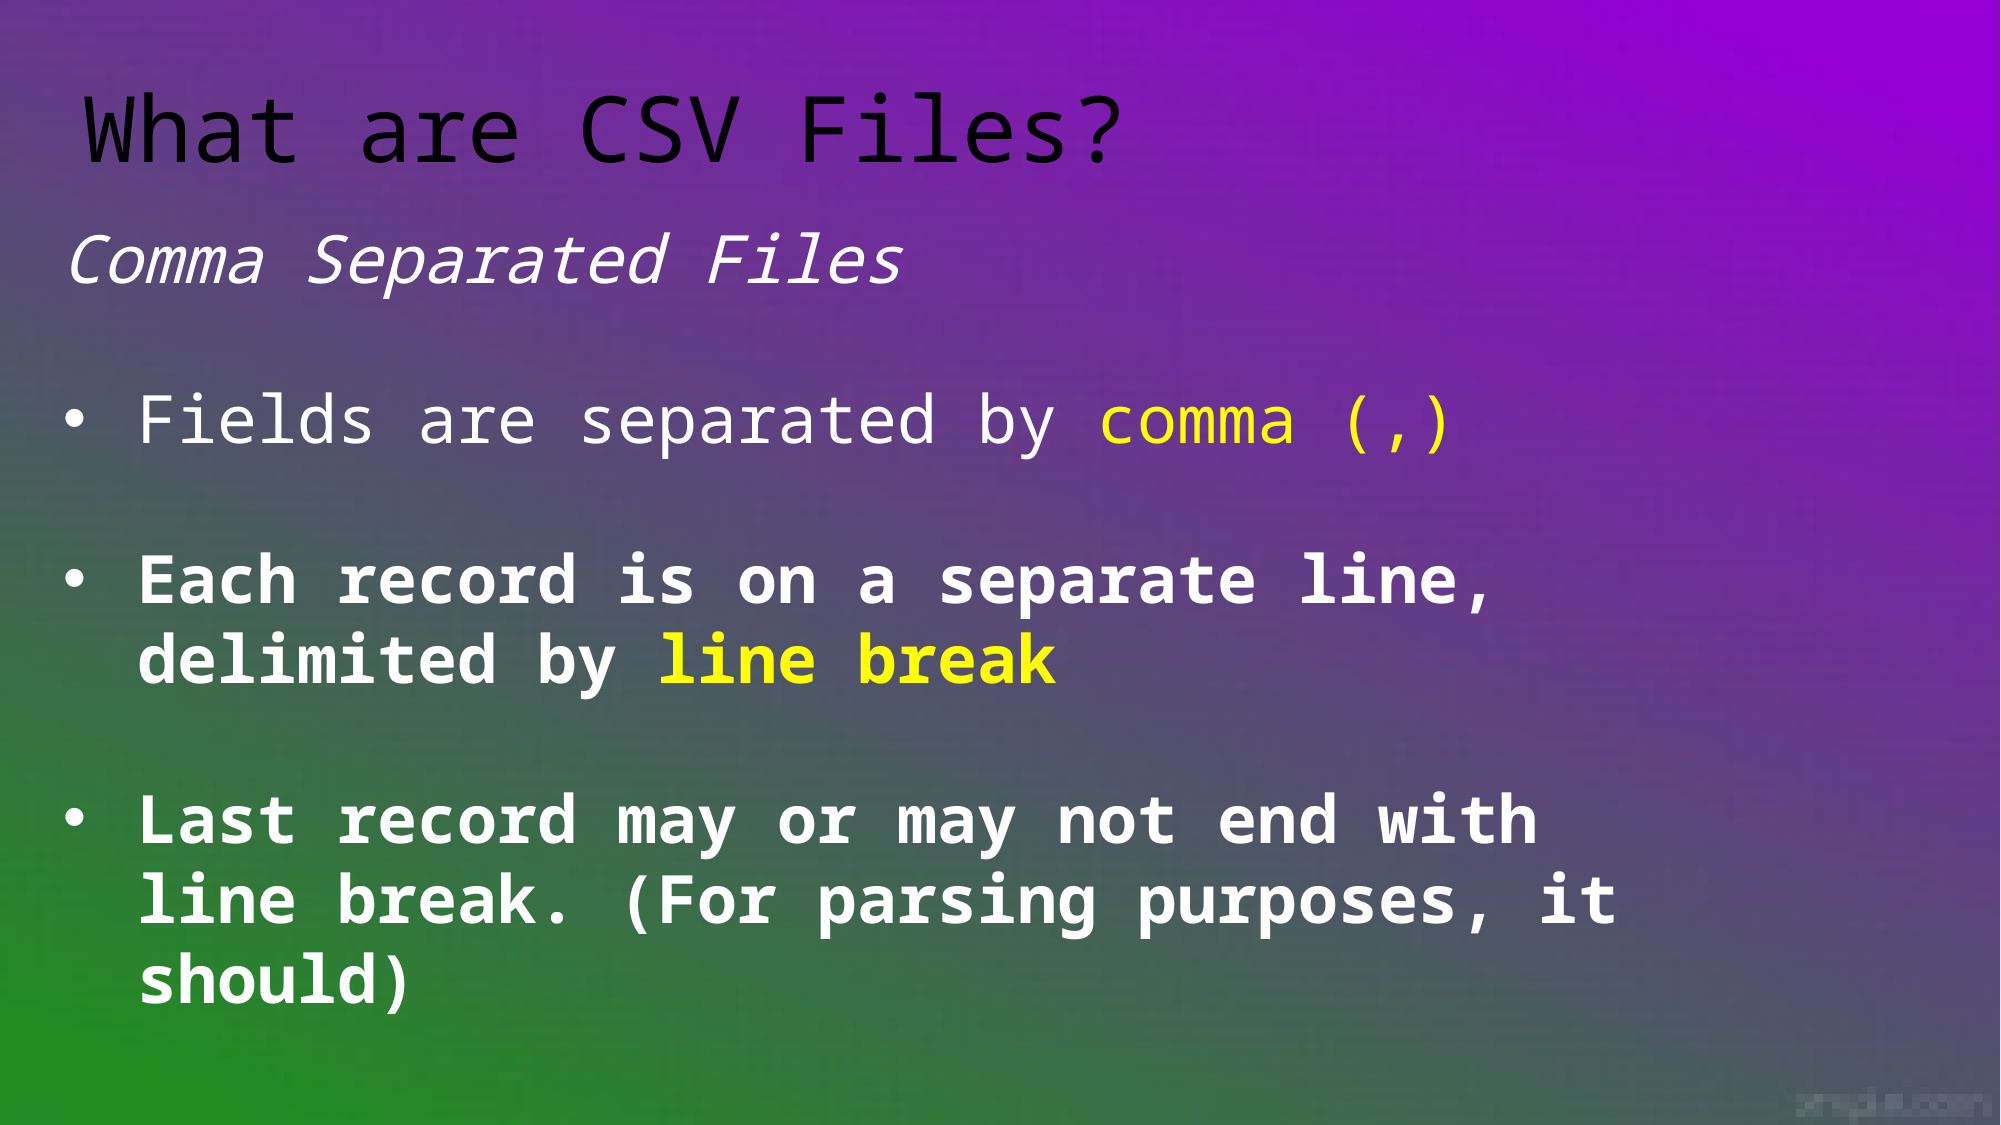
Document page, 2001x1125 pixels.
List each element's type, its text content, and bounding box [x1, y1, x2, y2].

text_box What are CSV Files? [67, 63, 1143, 188]
picture [0, 0, 2001, 1125]
text_box Comma Separated Files Fields are separated by comma (,) Each record is on a separate line, delimited by line break Last record may or may not end with line break. (For parsing purposes, it should) [47, 209, 1671, 1024]
